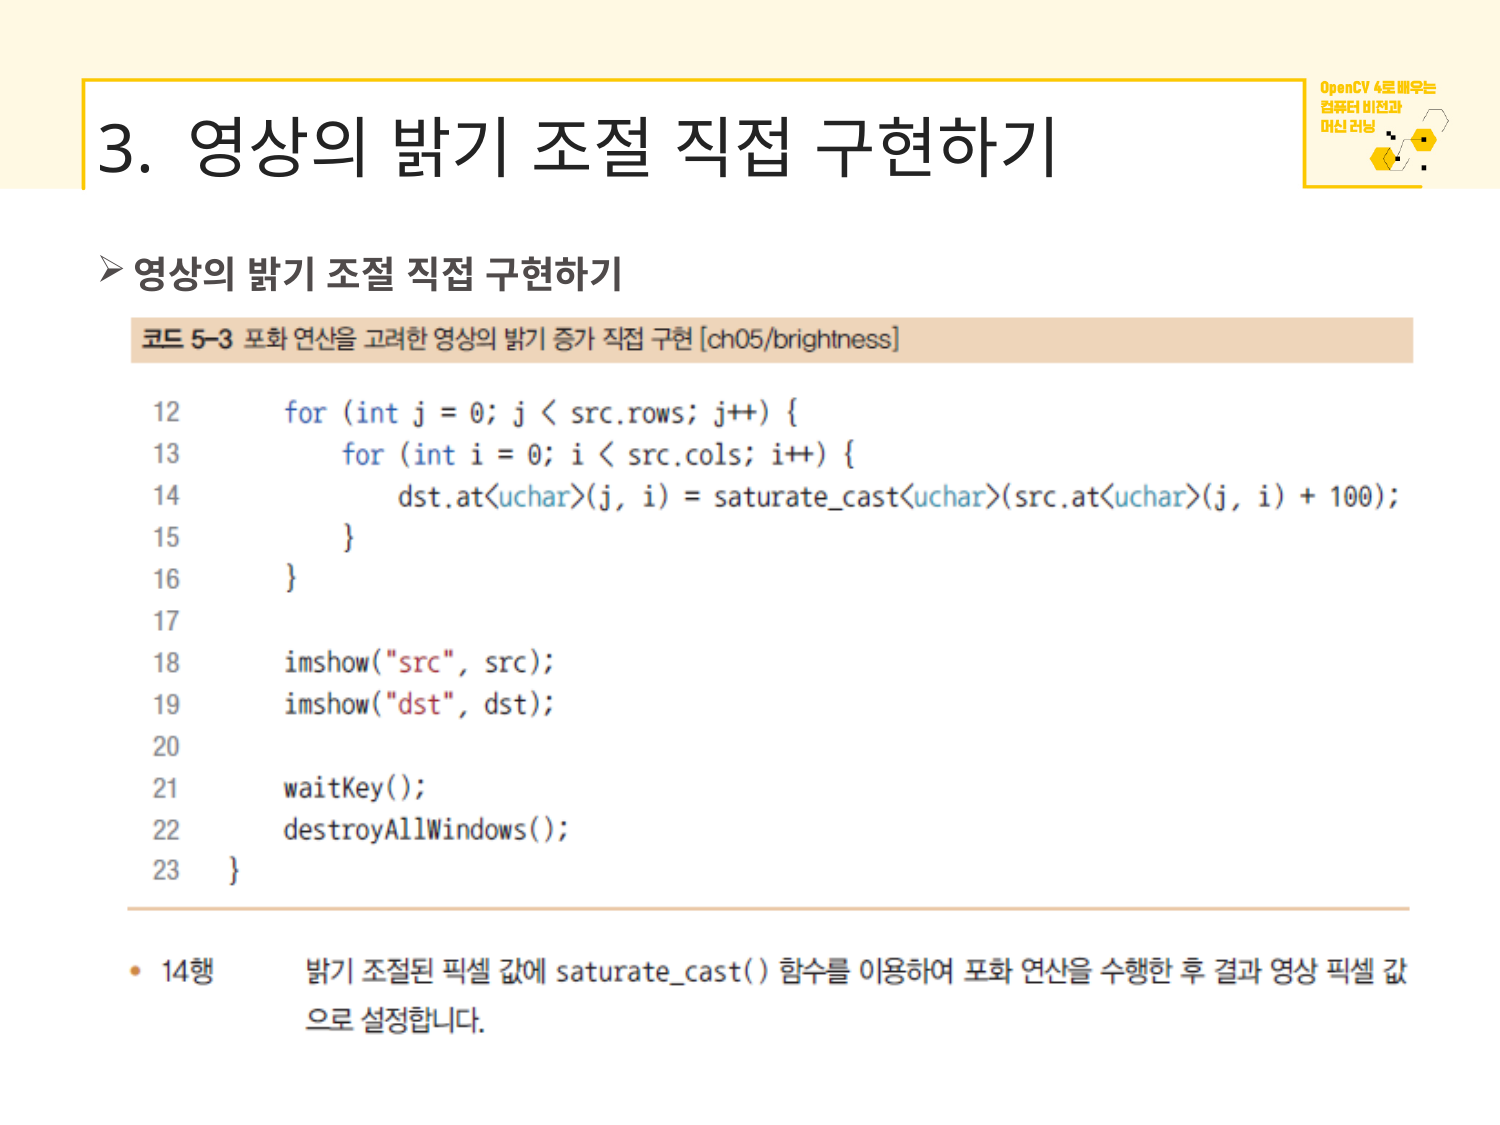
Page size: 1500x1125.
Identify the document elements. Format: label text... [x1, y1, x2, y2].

title 3. 영상의 밝기 조절 직접 구현하기 [82, 61, 1413, 193]
list 영상의 밝기 조절 직접 구현하기 [81, 239, 1412, 1054]
picture [0, 0, 1500, 1125]
